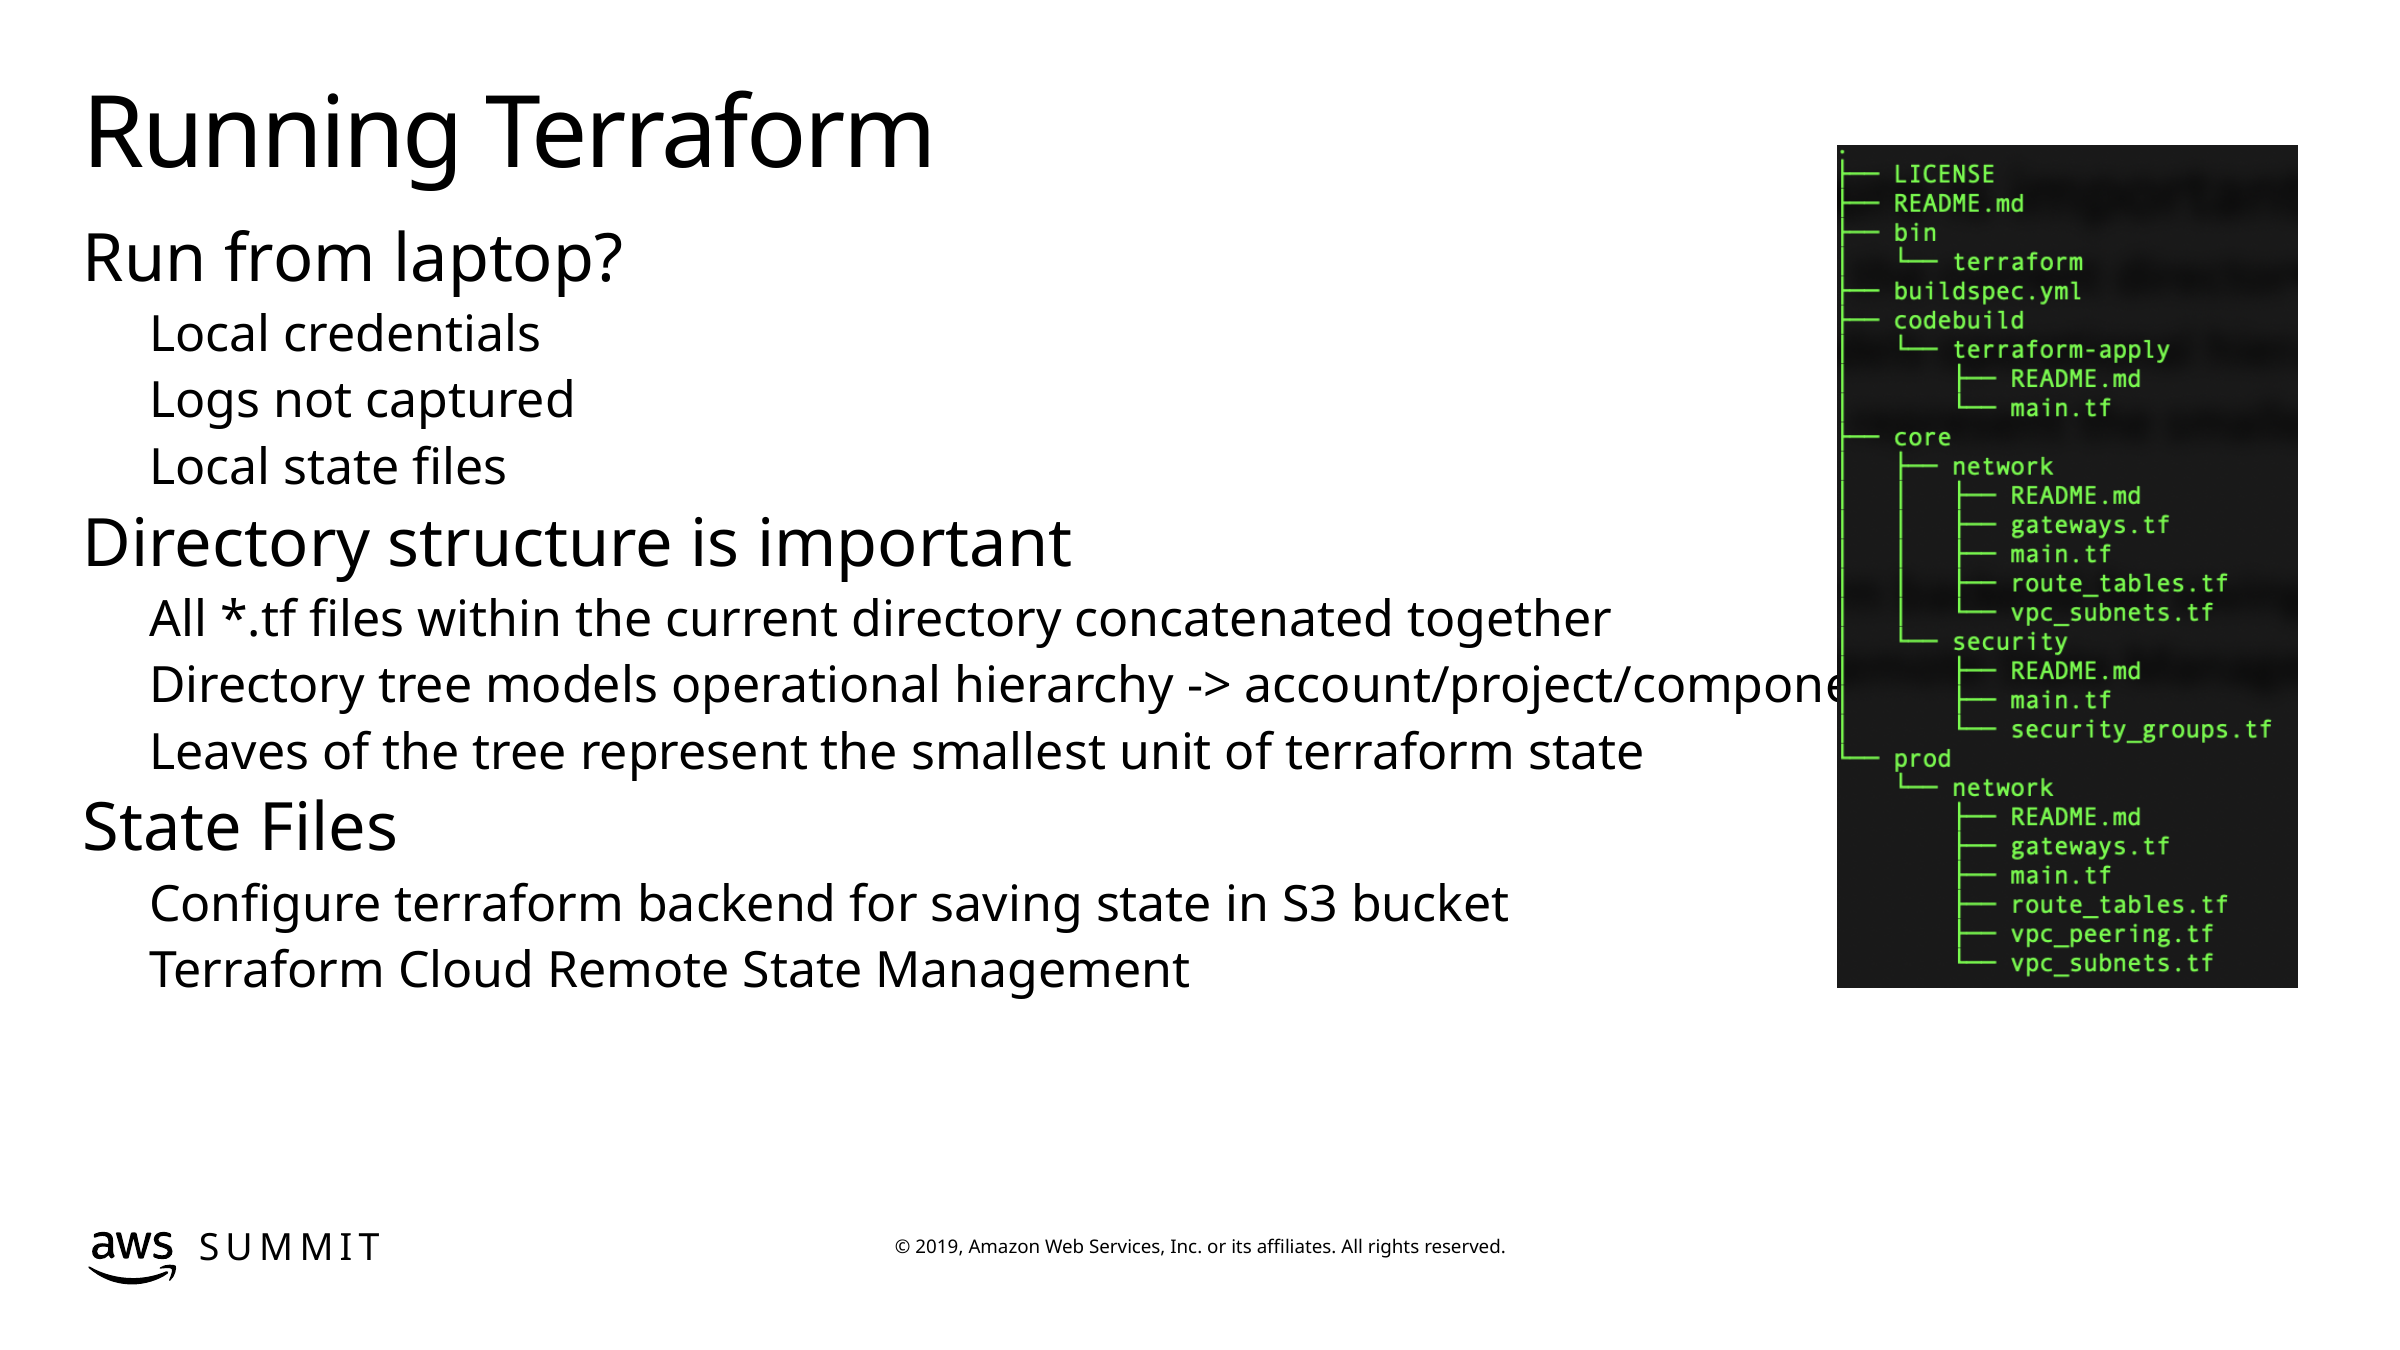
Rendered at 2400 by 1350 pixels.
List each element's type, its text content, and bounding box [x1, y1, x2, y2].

list Run from laptop? Local credentials Logs not captured Local state files Directory structure is important All *.tf files within the current directory concatenated together Directory tree models operational hierarchy -> account/project/component Leaves of the tree represent the smallest unit of terraform state State Files Configure terraform backend for saving state in S3 bucket Terraform Cloud Remote State Management [52, 199, 2347, 1171]
title Running Terraform [52, 56, 2348, 235]
picture [1837, 145, 2299, 988]
